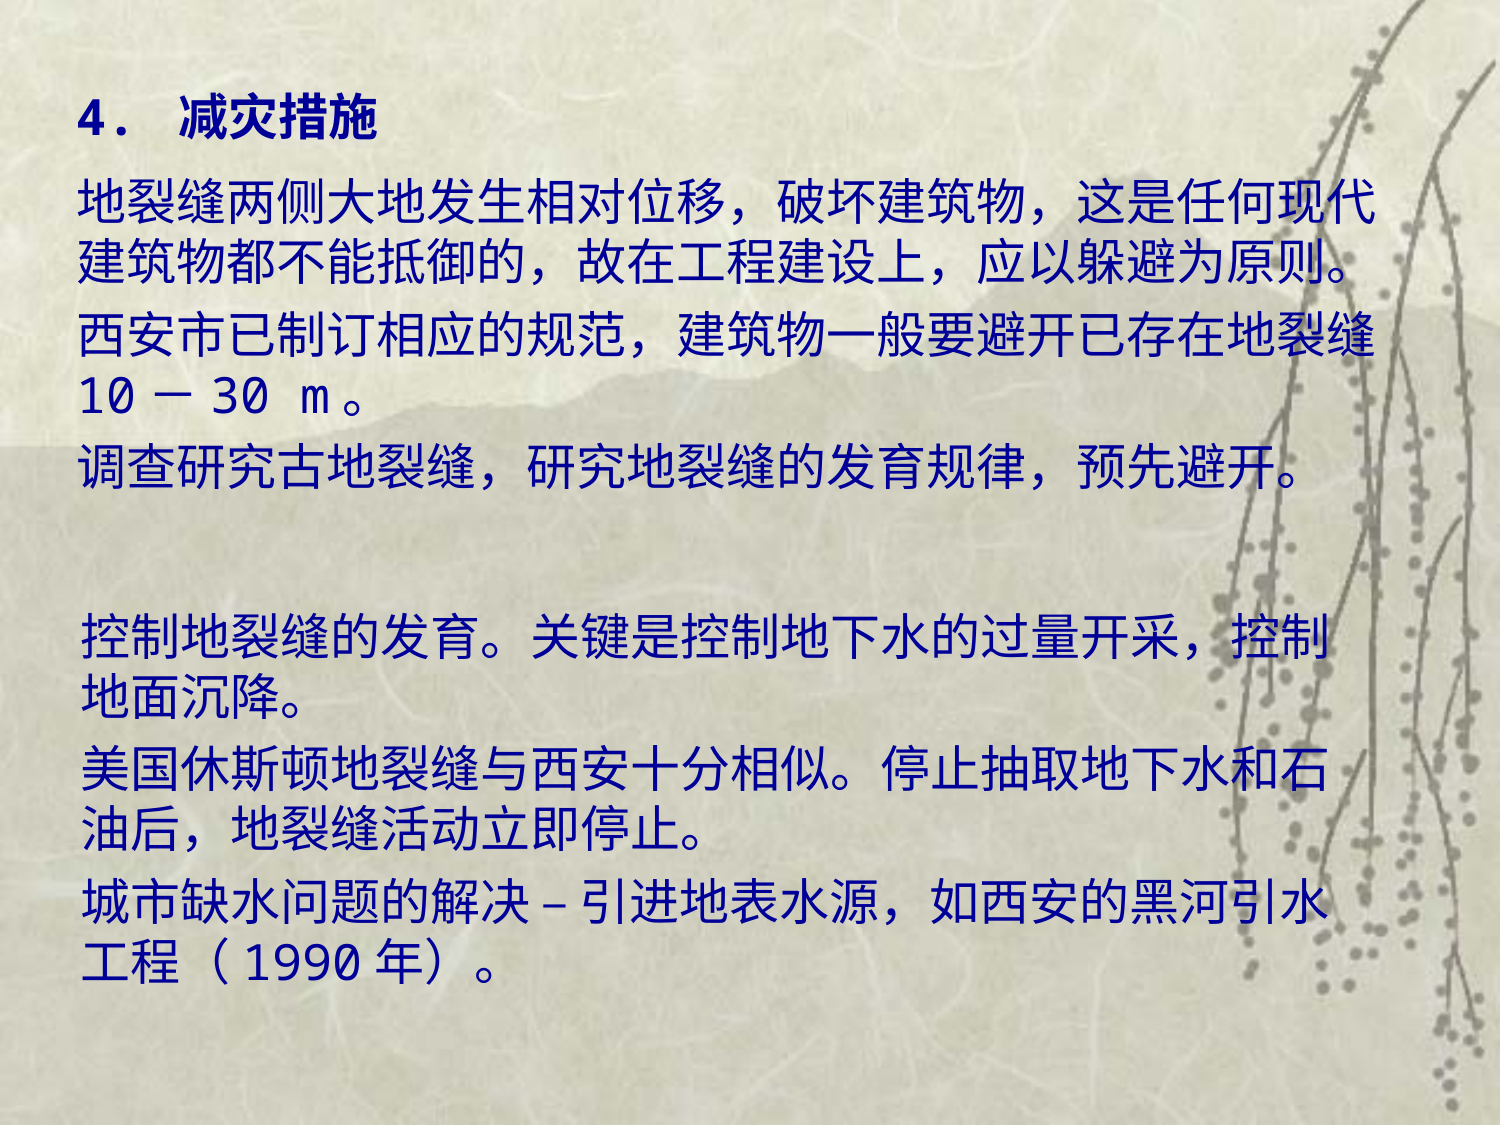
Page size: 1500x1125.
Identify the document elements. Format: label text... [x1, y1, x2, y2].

text_box 4. 减灾措施 地裂缝两侧大地发生相对位移，破坏建筑物，这是任何现代建筑物都不能抵御的，故在工程建设上，应以躲避为原则。 西安市已制订相应的规范，建筑物一般要避开已存在地裂缝10－30 m。 调查研究古地裂缝，研究地裂缝的发育规律，预先避开。 [61, 78, 1412, 503]
text_box 控制地裂缝的发育。关键是控制地下水的过量开采，控制地面沉降。 美国休斯顿地裂缝与西安十分相似。停止抽取地下水和石油后，地裂缝活动立即停止。 城市缺水问题的解决 – 引进地表水源，如西安的黑河引水工程（1990年）。 [65, 597, 1376, 998]
picture [0, 0, 1500, 1125]
